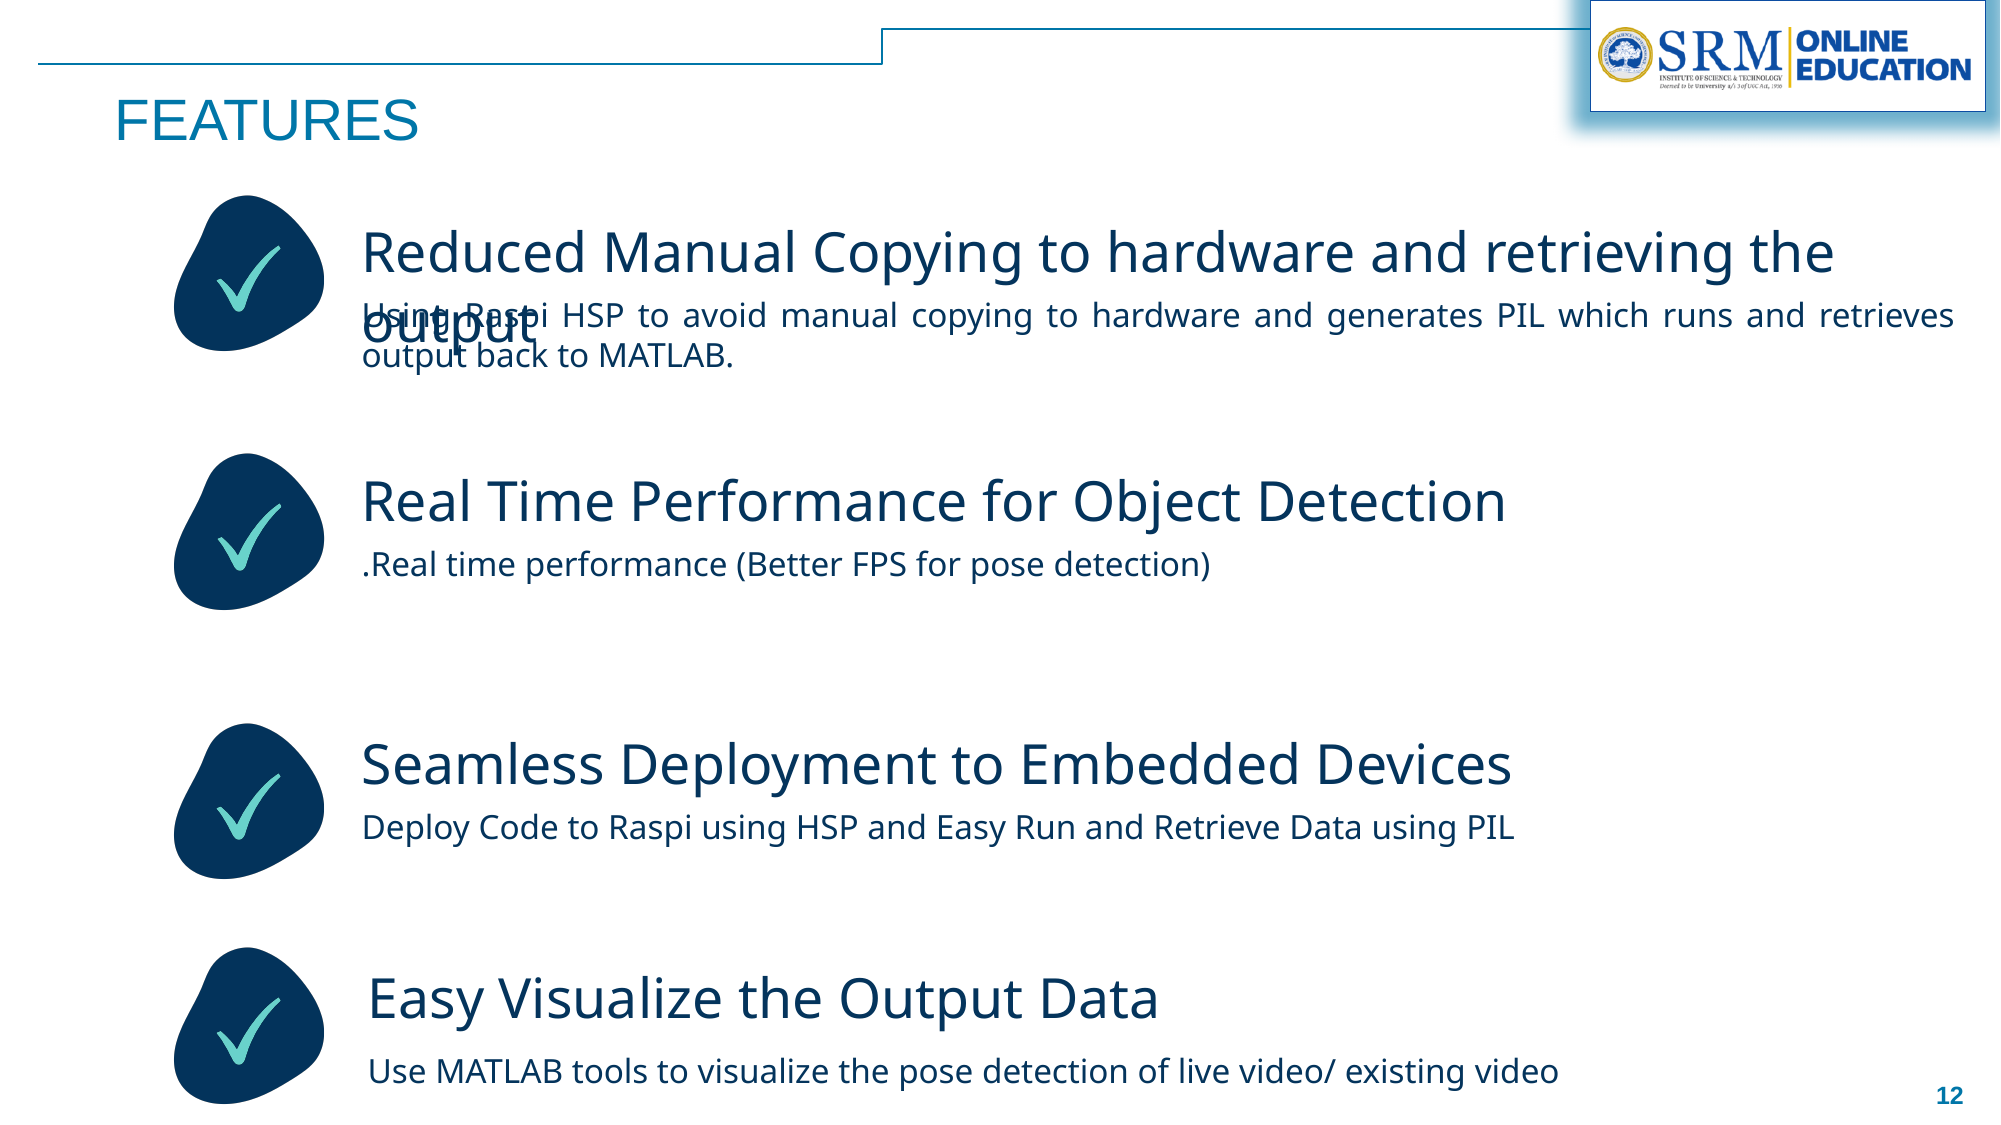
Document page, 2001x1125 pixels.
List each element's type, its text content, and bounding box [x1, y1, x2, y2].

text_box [172, 947, 325, 1105]
picture [1590, 0, 1986, 112]
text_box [361, 213, 1958, 376]
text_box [367, 959, 1834, 1091]
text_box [361, 725, 1828, 847]
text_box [173, 453, 326, 611]
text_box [361, 462, 1828, 584]
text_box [172, 194, 325, 352]
title FEATURES [99, 75, 1867, 238]
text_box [172, 723, 325, 881]
